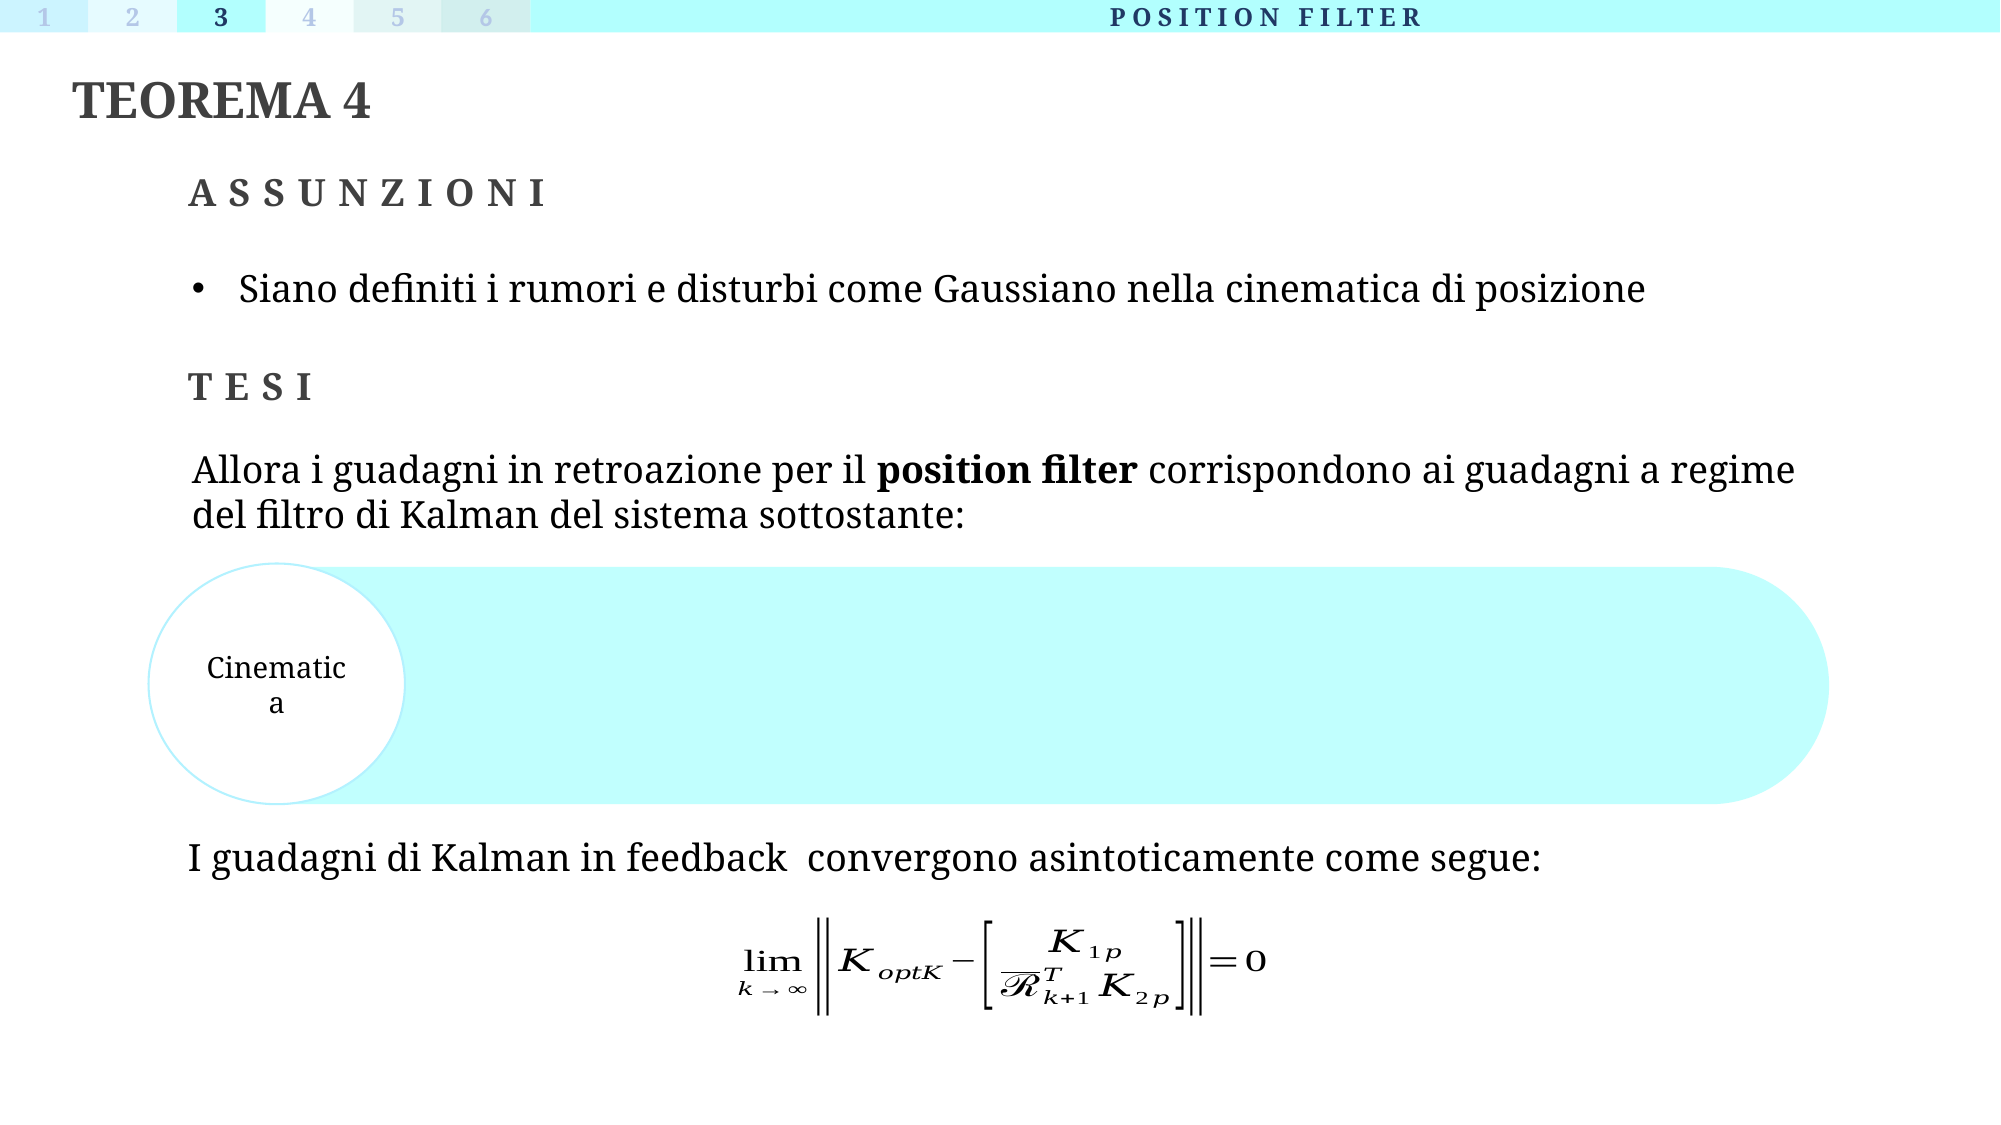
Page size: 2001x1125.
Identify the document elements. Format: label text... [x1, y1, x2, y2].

text_box TEOREMA 4 [57, 74, 606, 131]
text_box TESI [173, 355, 1174, 416]
text_box Allora i guadagni in retroazione per il position filter corrispondono ai guadagni a regime del filtro di Kalman del sistema sottostante: [177, 438, 1827, 544]
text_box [148, 563, 2000, 805]
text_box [0, 0, 2000, 33]
text_box Siano definiti i rumori e disturbi come Gaussiano nella cinematica di posizione [177, 257, 1827, 318]
text_box ASSUNZIONI [173, 166, 721, 222]
